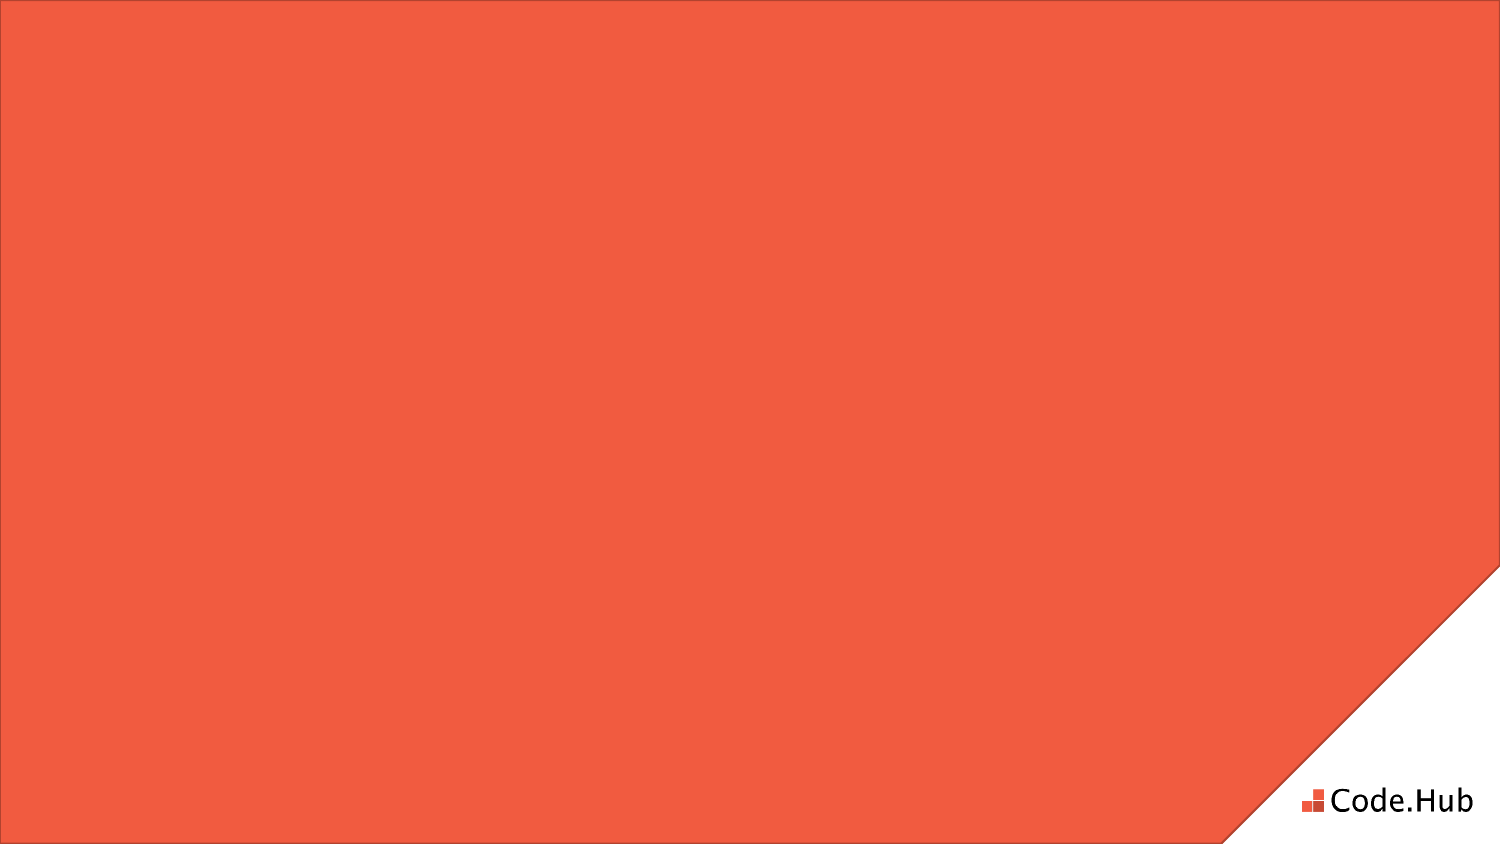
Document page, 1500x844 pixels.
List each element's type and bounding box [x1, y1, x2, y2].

picture [1296, 778, 1478, 821]
